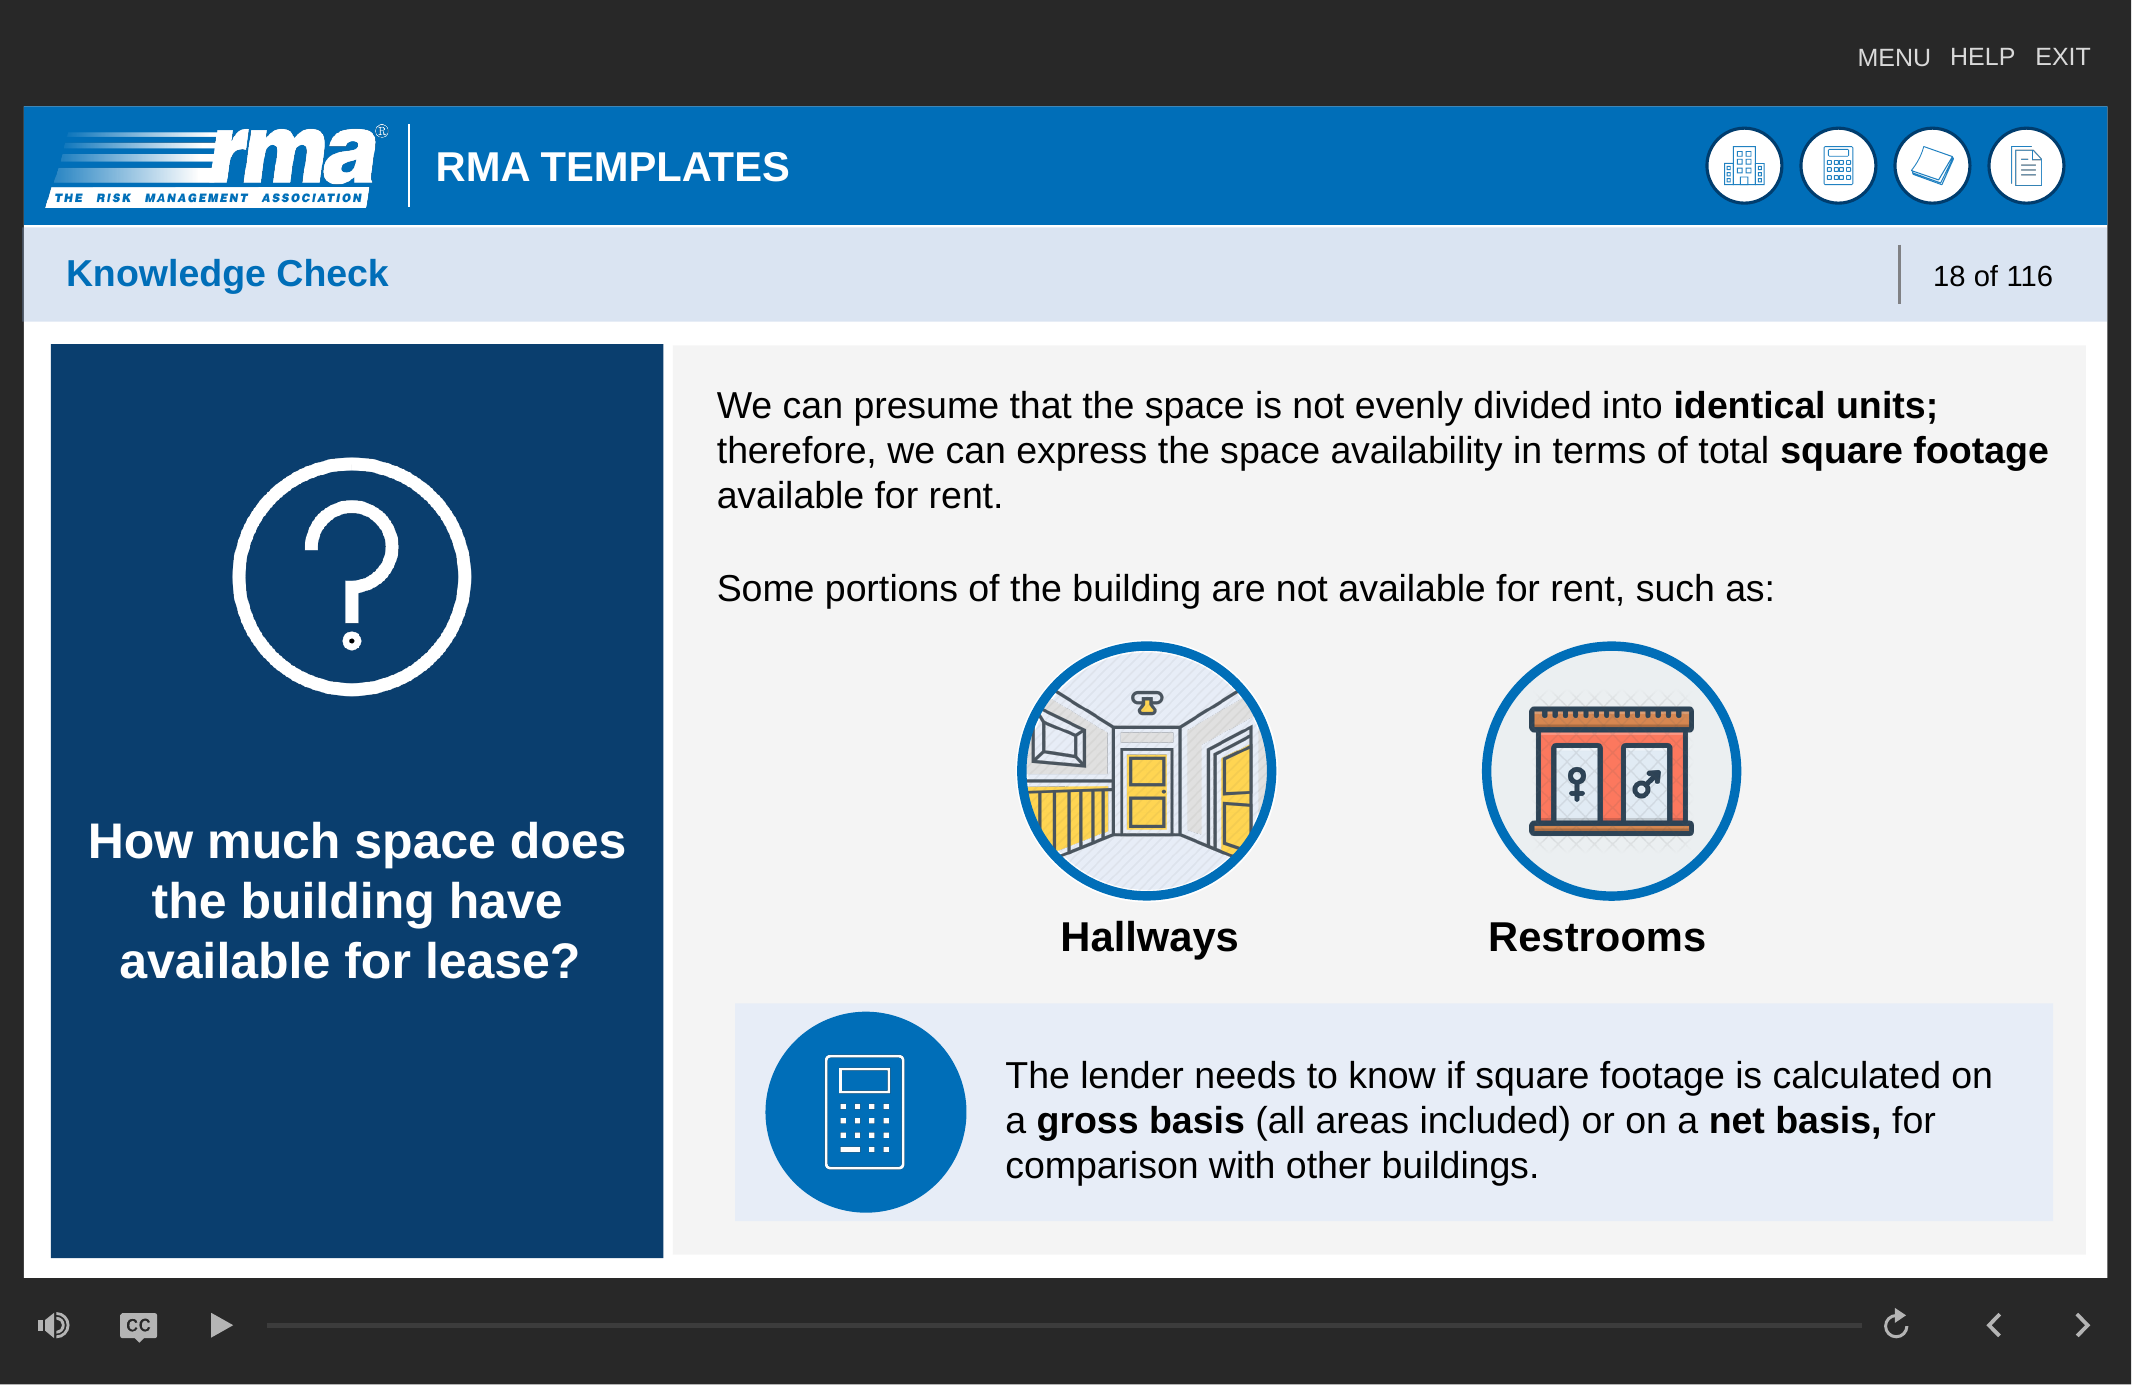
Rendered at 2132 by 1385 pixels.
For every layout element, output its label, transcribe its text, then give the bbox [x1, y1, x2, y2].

list We can presume that the space is not evenly divided into identical units; therefore, we can express the space availability in terms of total square footage available for rent. Some portions of the building are not available for rent, such as: [701, 373, 2076, 681]
title Knowledge Check [51, 246, 1851, 303]
text_box Hallways [1003, 902, 1308, 968]
text_box How much space does the building have available for lease? [72, 801, 643, 996]
picture [1529, 688, 1694, 854]
picture [796, 1044, 933, 1181]
text_box Restrooms [1450, 902, 1756, 968]
text_box [672, 345, 2086, 1255]
text_box [50, 343, 664, 1259]
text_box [735, 1003, 2054, 1222]
picture [205, 430, 498, 723]
picture [44, 124, 389, 208]
picture [1021, 646, 1272, 896]
text_box [1485, 645, 1738, 898]
slide_number 18 of 116 [1882, 249, 2104, 300]
picture [2011, 146, 2042, 186]
